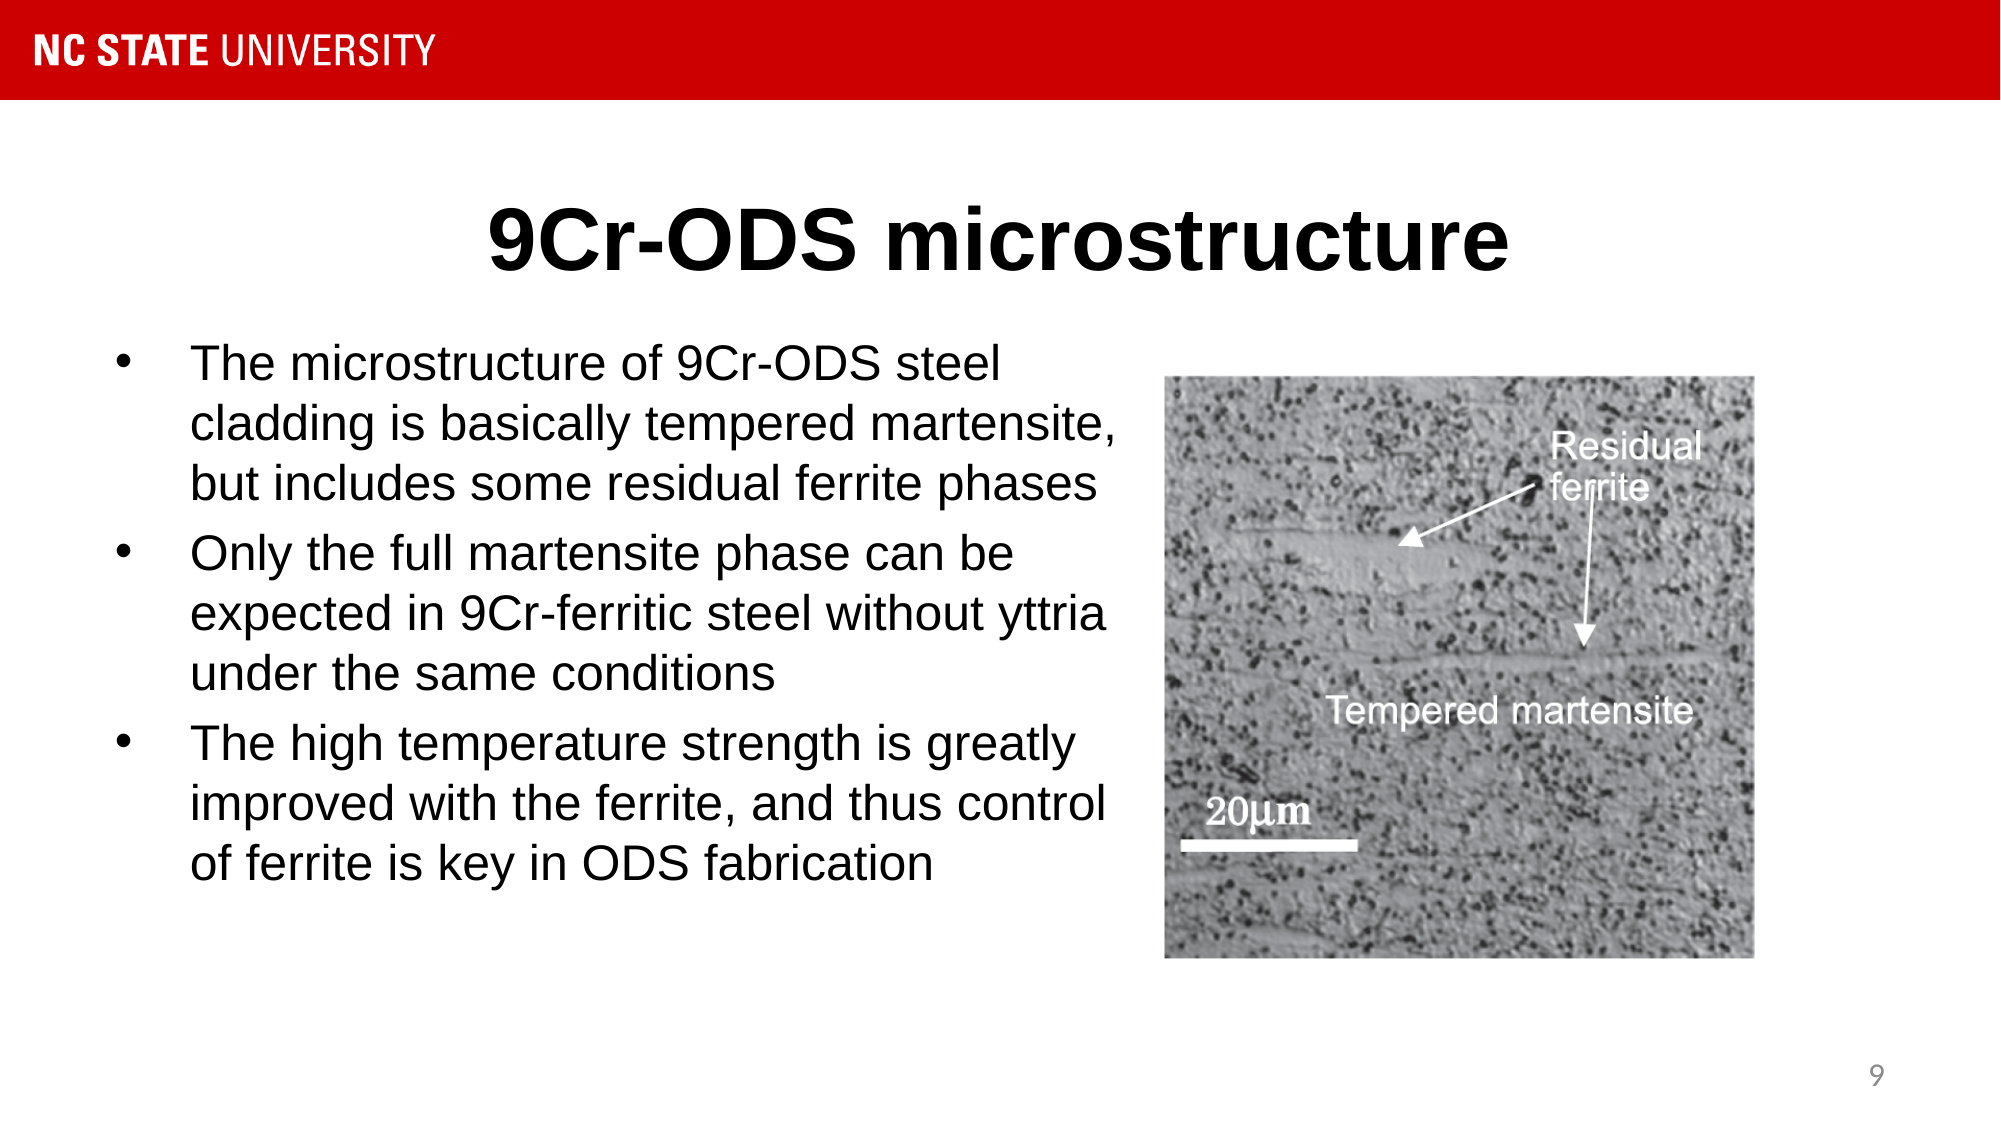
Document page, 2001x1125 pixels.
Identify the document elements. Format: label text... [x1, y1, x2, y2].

title 9Cr-ODS microstructure [99, 147, 1900, 323]
list The microstructure of 9Cr-ODS steel cladding is basically tempered martensite, but includes some residual ferrite phases Only the full martensite phase can be expected in 9Cr-ferritic steel without yttria under the same conditions The high temperature strength is greatly improved with the ferrite, and thus control of ferrite is key in ODS fabrication [99, 322, 1151, 1005]
slide_number 9 [1433, 1042, 1900, 1103]
picture [0, 0, 2001, 100]
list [1150, 356, 1766, 972]
